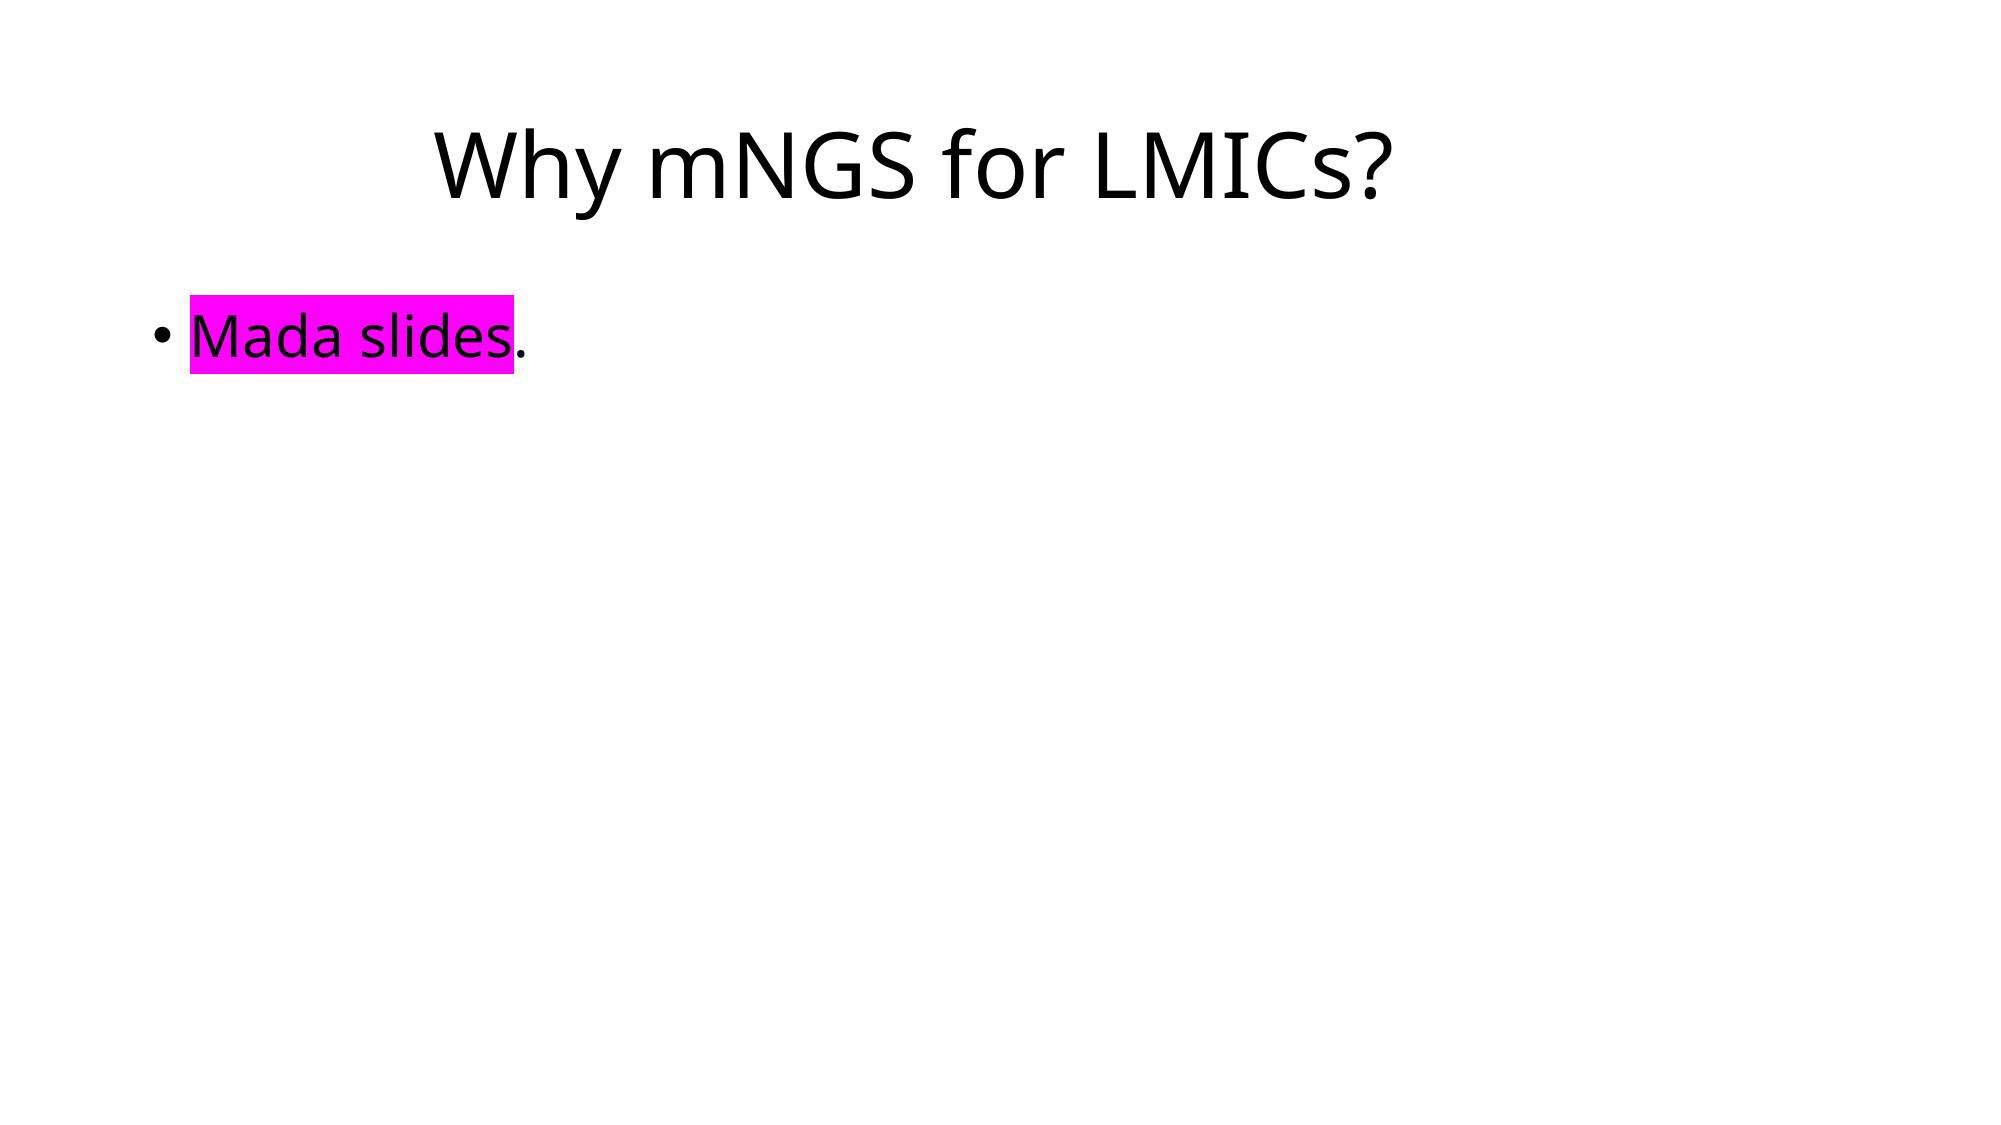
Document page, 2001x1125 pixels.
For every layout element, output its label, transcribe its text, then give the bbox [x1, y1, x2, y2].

list Mada slides. [137, 299, 1863, 1014]
title Why mNGS for LMICs? [35, 59, 1793, 278]
